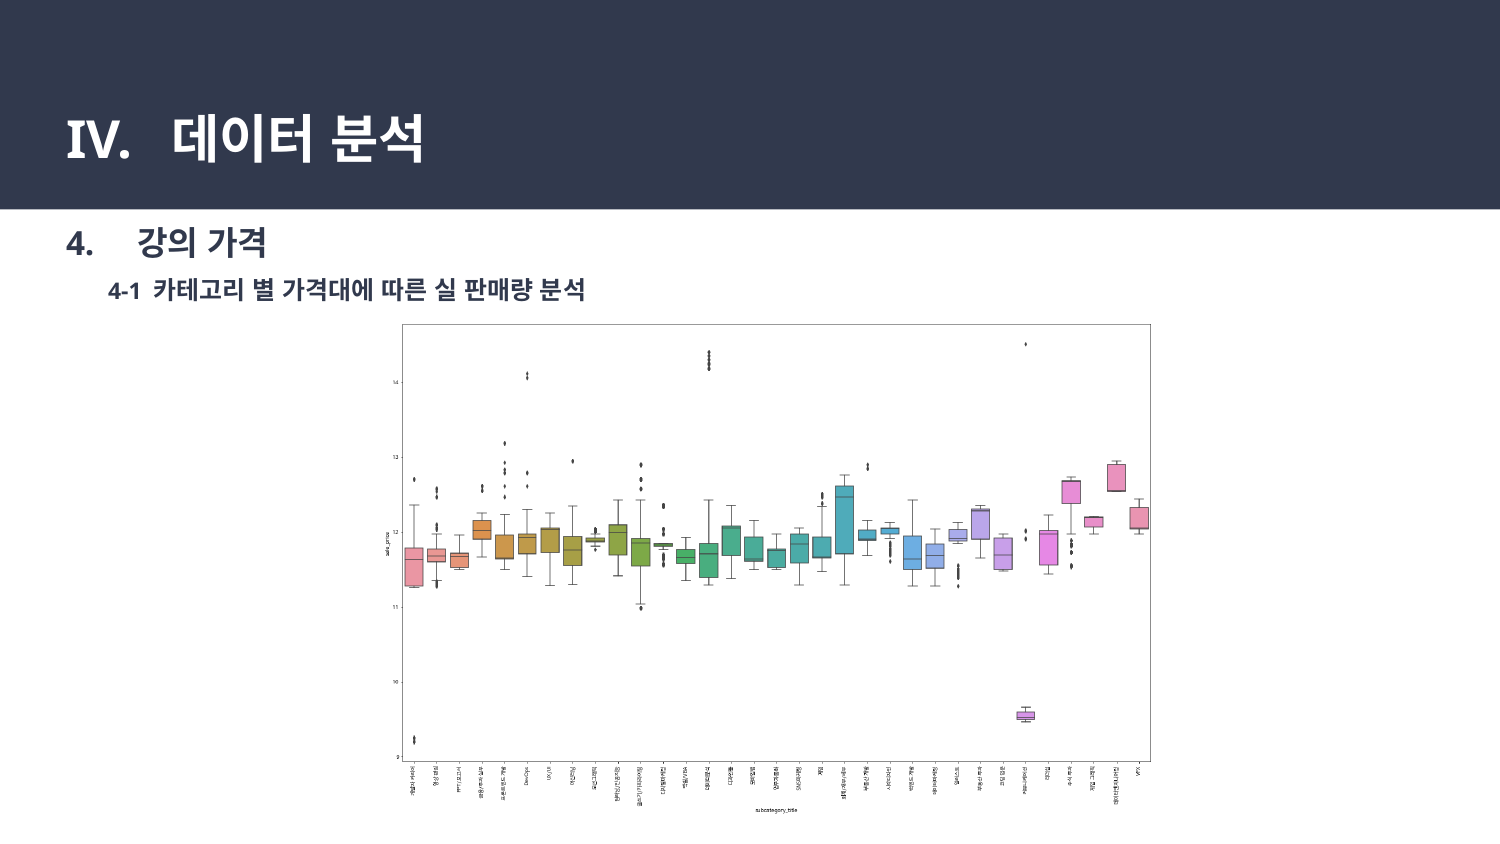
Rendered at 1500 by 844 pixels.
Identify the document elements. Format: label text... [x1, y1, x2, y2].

text_box 4. 강의 가격 4-1 카테고리 별 가격대에 따른 실 판매량 분석 [51, 207, 981, 320]
title IV. 데이터 분석 [51, 82, 1449, 185]
picture [381, 320, 1154, 817]
